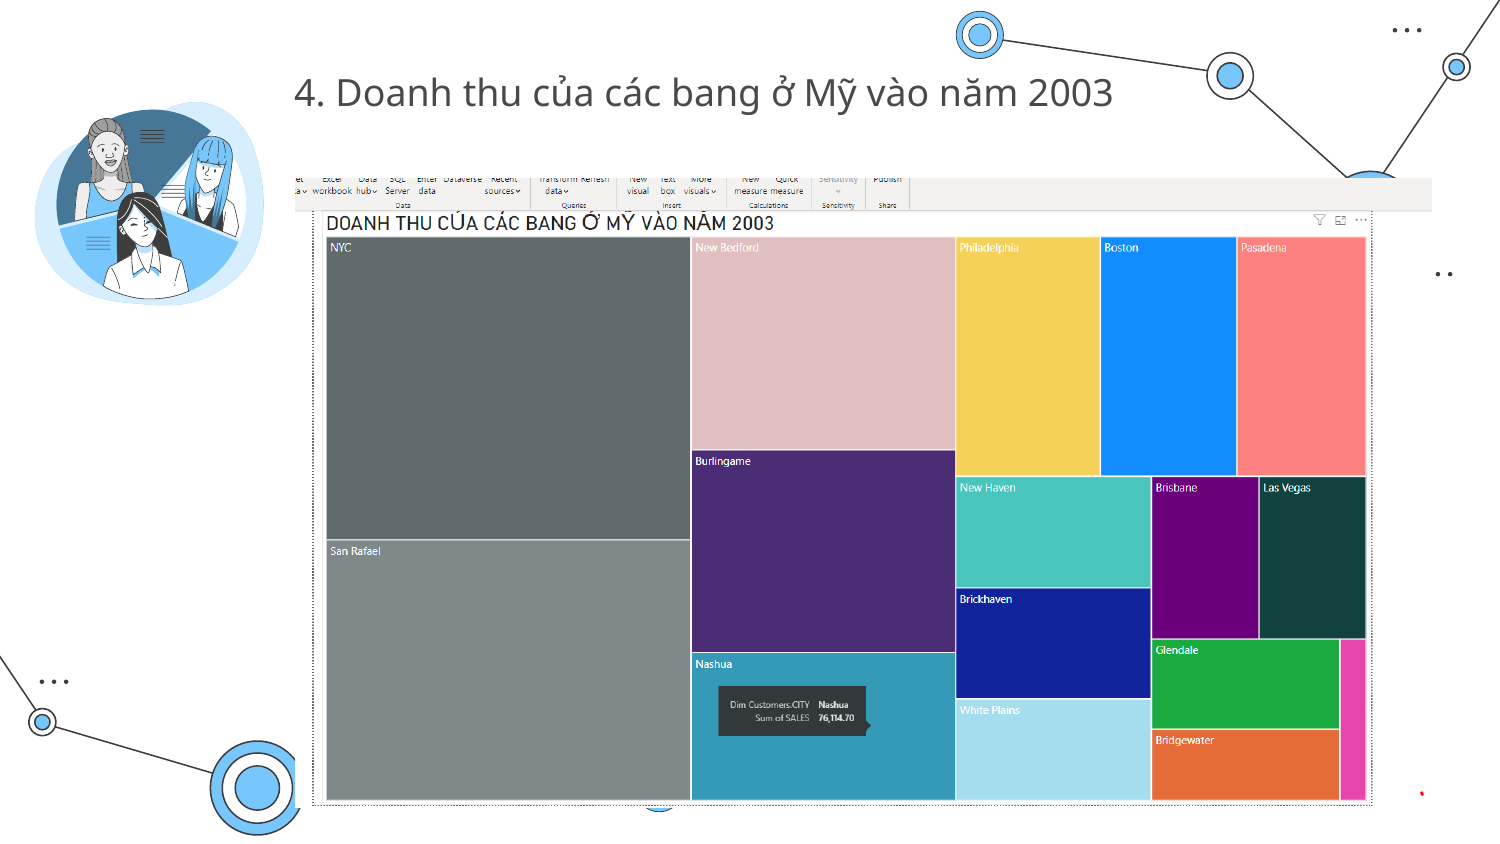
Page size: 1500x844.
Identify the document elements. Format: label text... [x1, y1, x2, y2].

text_box 4. Doanh thu của các bang ở Mỹ vào năm 2003 [271, 54, 1138, 290]
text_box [24, 101, 272, 306]
picture [295, 178, 1432, 808]
